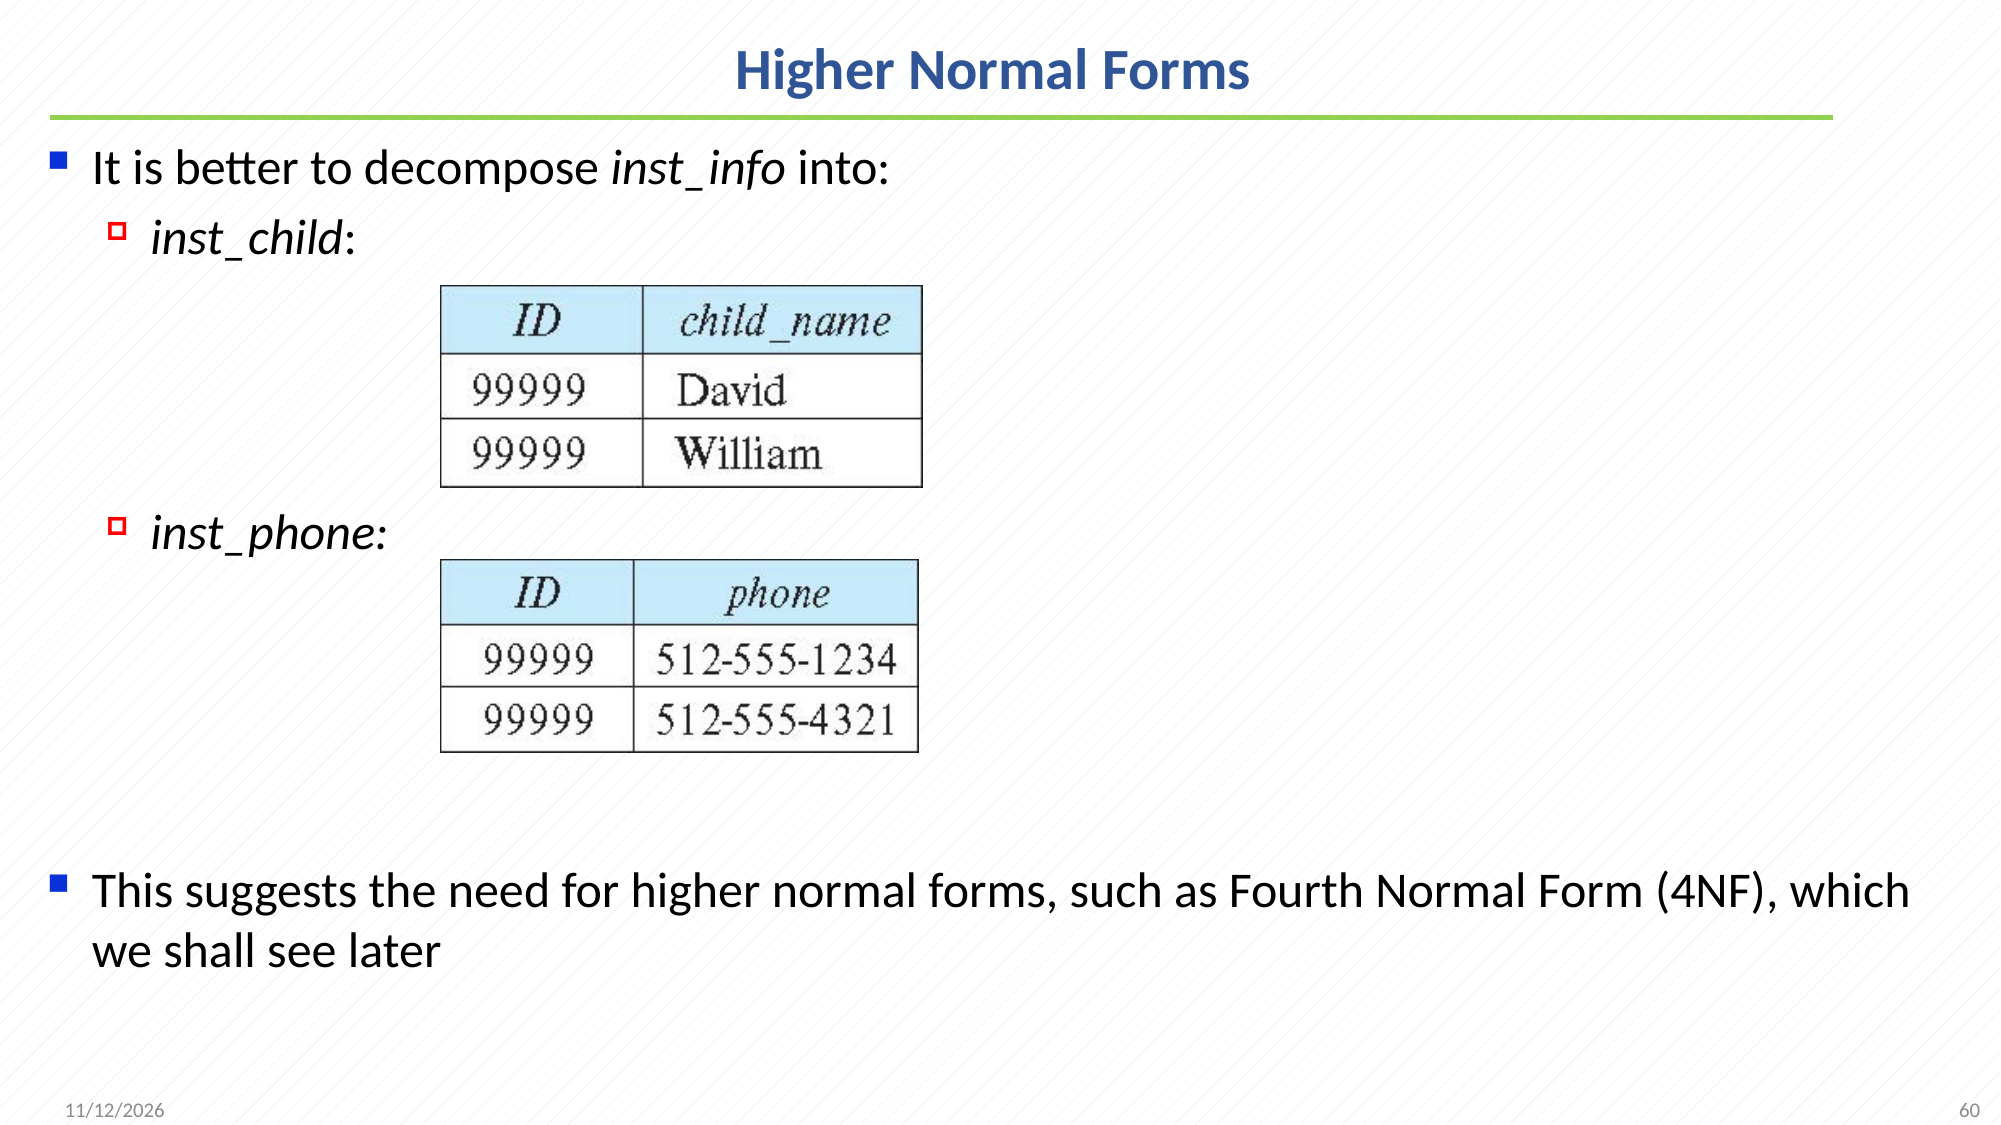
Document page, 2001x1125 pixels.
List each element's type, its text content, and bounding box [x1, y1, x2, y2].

picture [440, 559, 919, 753]
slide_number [49, 1079, 500, 1125]
list It is better to decompose inst_info into: inst_child: inst_phone: This suggests the need for higher normal forms, such as Fourth Normal Form (4NF), which we shall see later [32, 126, 1974, 1081]
slide_number 60 [1545, 1079, 1996, 1125]
title Higher Normal Forms [50, 13, 1949, 126]
picture [440, 285, 923, 488]
